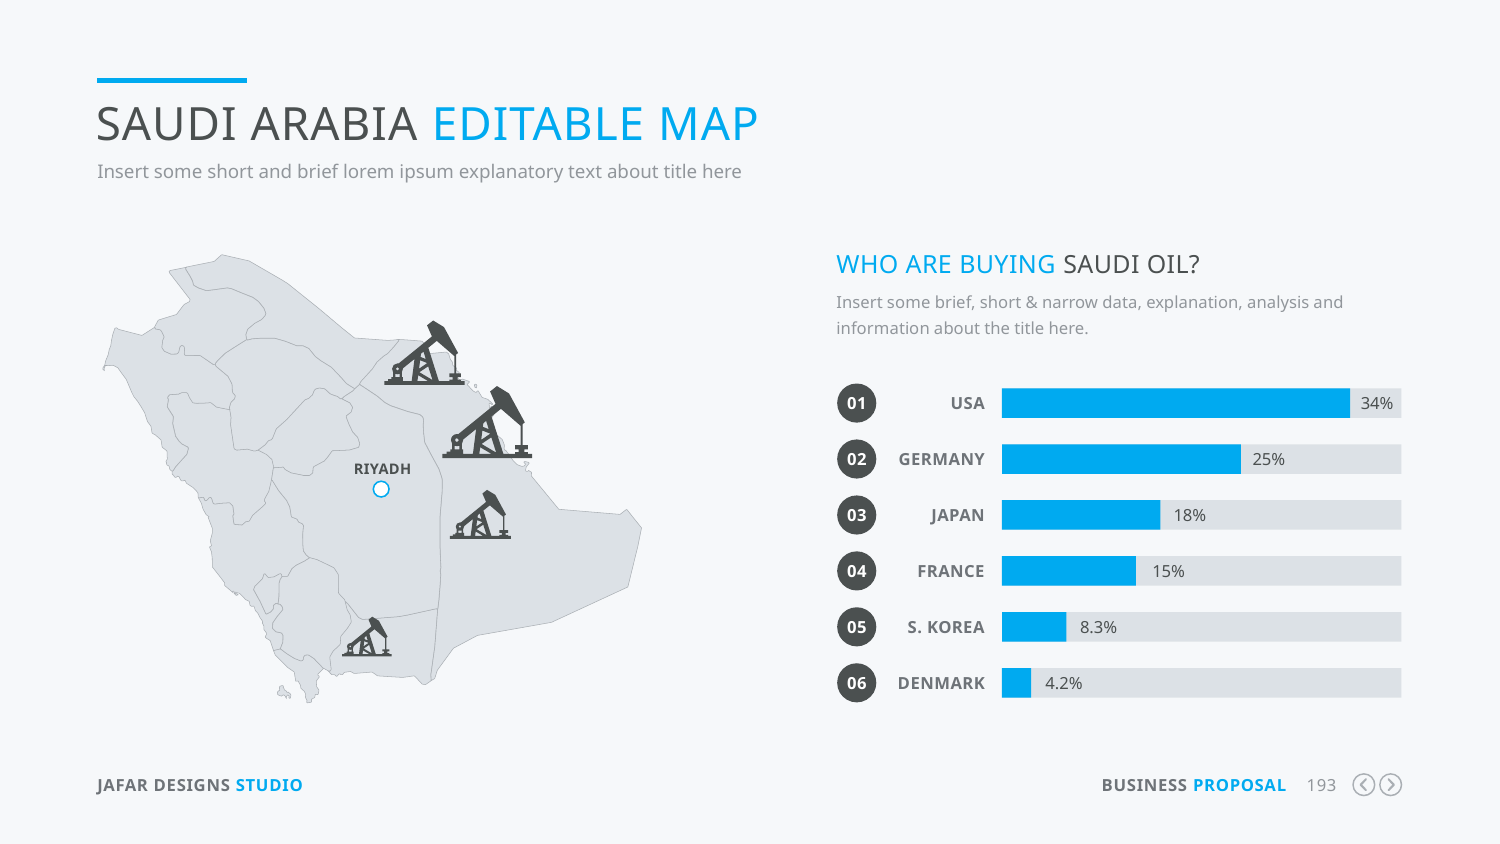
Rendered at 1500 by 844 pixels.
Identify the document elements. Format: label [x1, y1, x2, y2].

text_box [836, 248, 1401, 339]
text_box [891, 392, 985, 413]
text_box [891, 560, 985, 581]
text_box [1002, 388, 1402, 418]
text_box [837, 607, 877, 647]
list [95, 94, 1403, 181]
text_box [1002, 612, 1402, 642]
text_box [891, 448, 985, 469]
text_box [891, 616, 985, 637]
text_box [837, 439, 877, 479]
text_box [1002, 500, 1402, 530]
text_box [837, 663, 877, 703]
text_box [837, 495, 877, 535]
text_box [1002, 444, 1402, 474]
text_box [1002, 668, 1402, 698]
text_box [837, 383, 877, 423]
text_box [891, 672, 985, 693]
text_box [102, 254, 642, 704]
text_box [1002, 556, 1402, 586]
text_box [837, 551, 877, 591]
text_box [891, 504, 985, 525]
